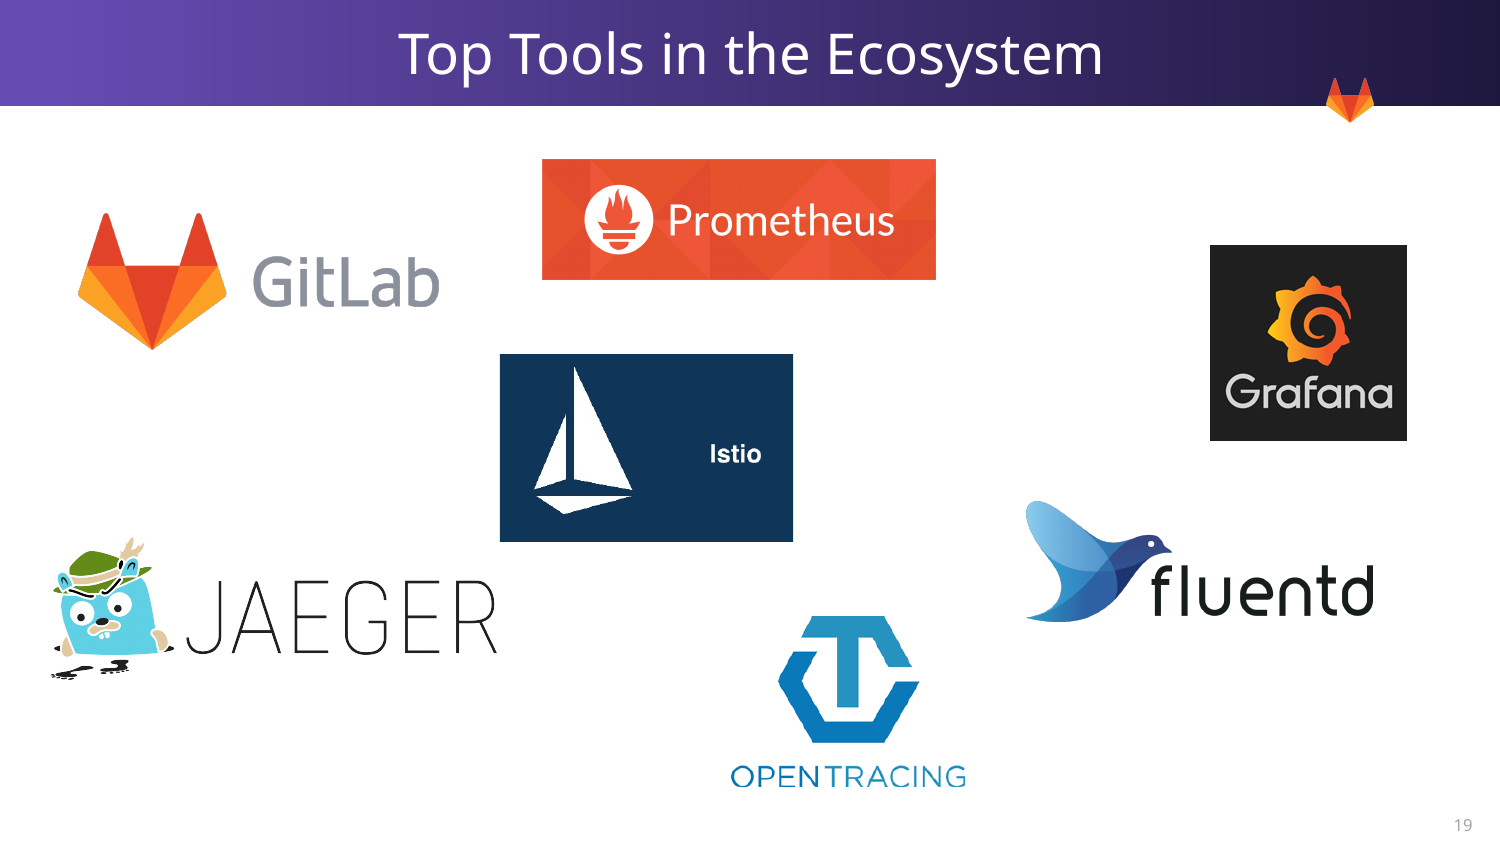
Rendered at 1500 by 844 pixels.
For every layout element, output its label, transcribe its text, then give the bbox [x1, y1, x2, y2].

picture [541, 159, 936, 281]
title Top Tools in the Ecosystem [16, 27, 1489, 77]
picture [1210, 245, 1407, 441]
picture [1326, 78, 1374, 123]
picture [77, 212, 439, 350]
picture [731, 616, 966, 787]
picture [1026, 501, 1374, 622]
picture [47, 354, 794, 683]
